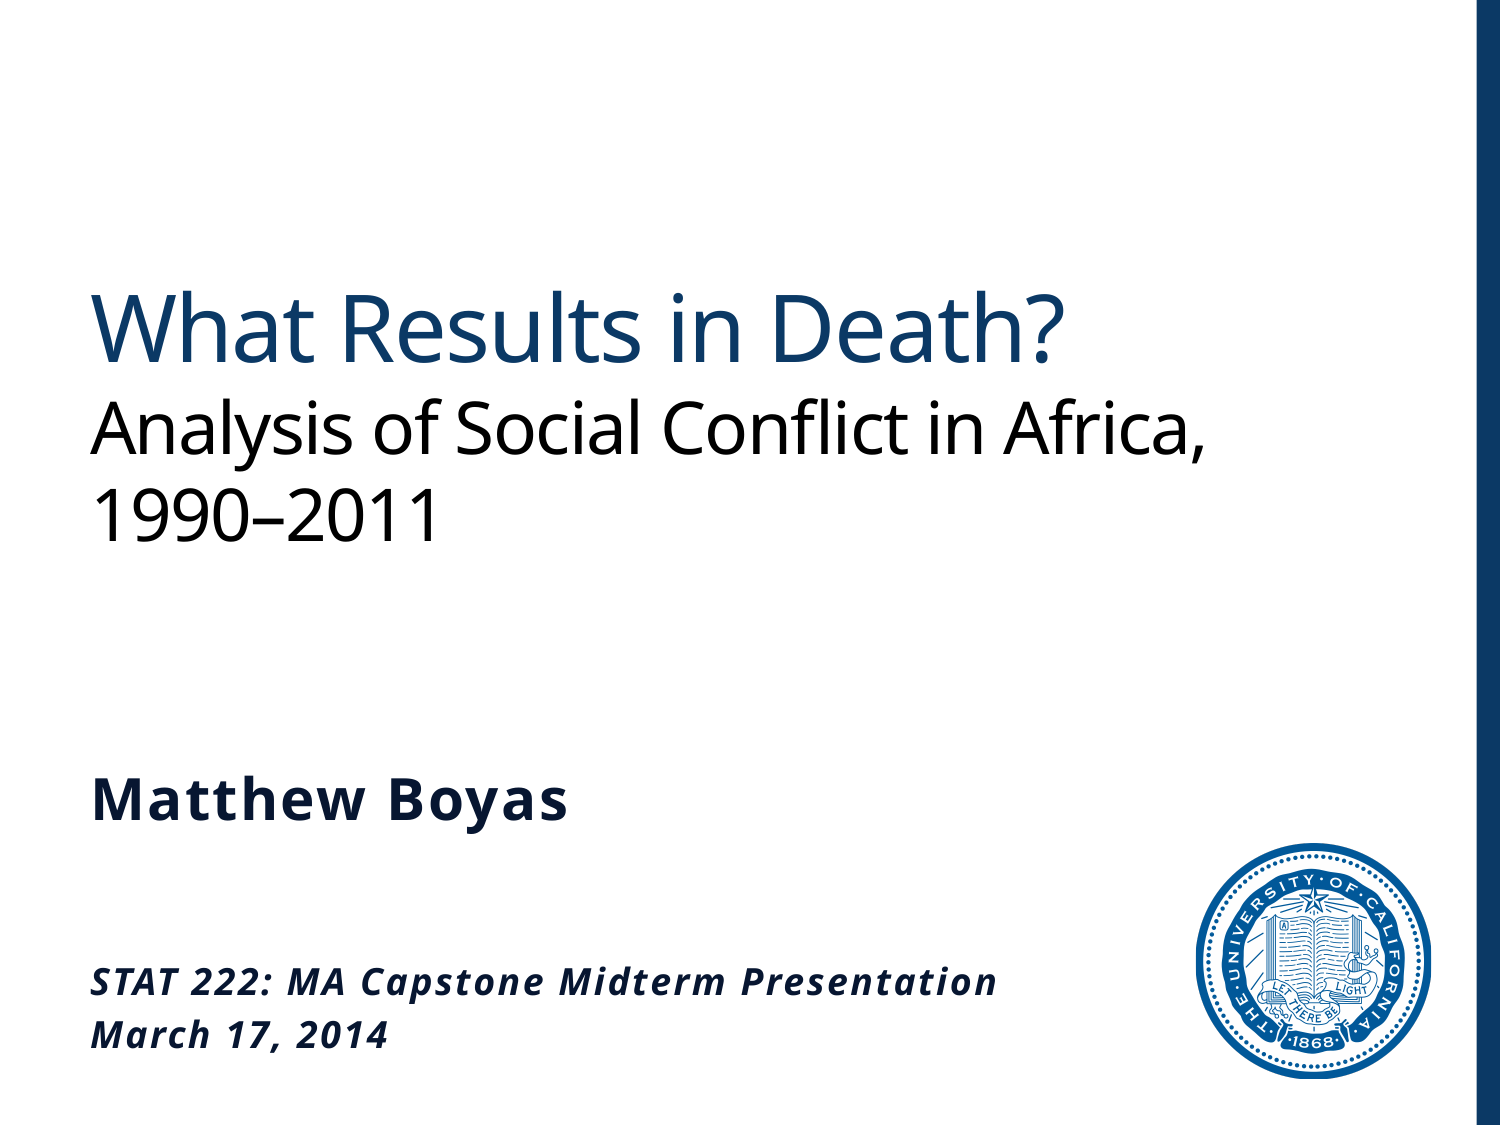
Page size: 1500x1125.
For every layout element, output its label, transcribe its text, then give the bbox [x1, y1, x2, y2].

subtitle Matthew Boyas STAT 222: MA Capstone Midterm Presentation March 17, 2014 [75, 755, 1200, 1099]
picture [1195, 843, 1432, 1080]
title What Results in Death? Analysis of Social Conflict in Africa, 1990–2011 [75, 37, 1350, 788]
